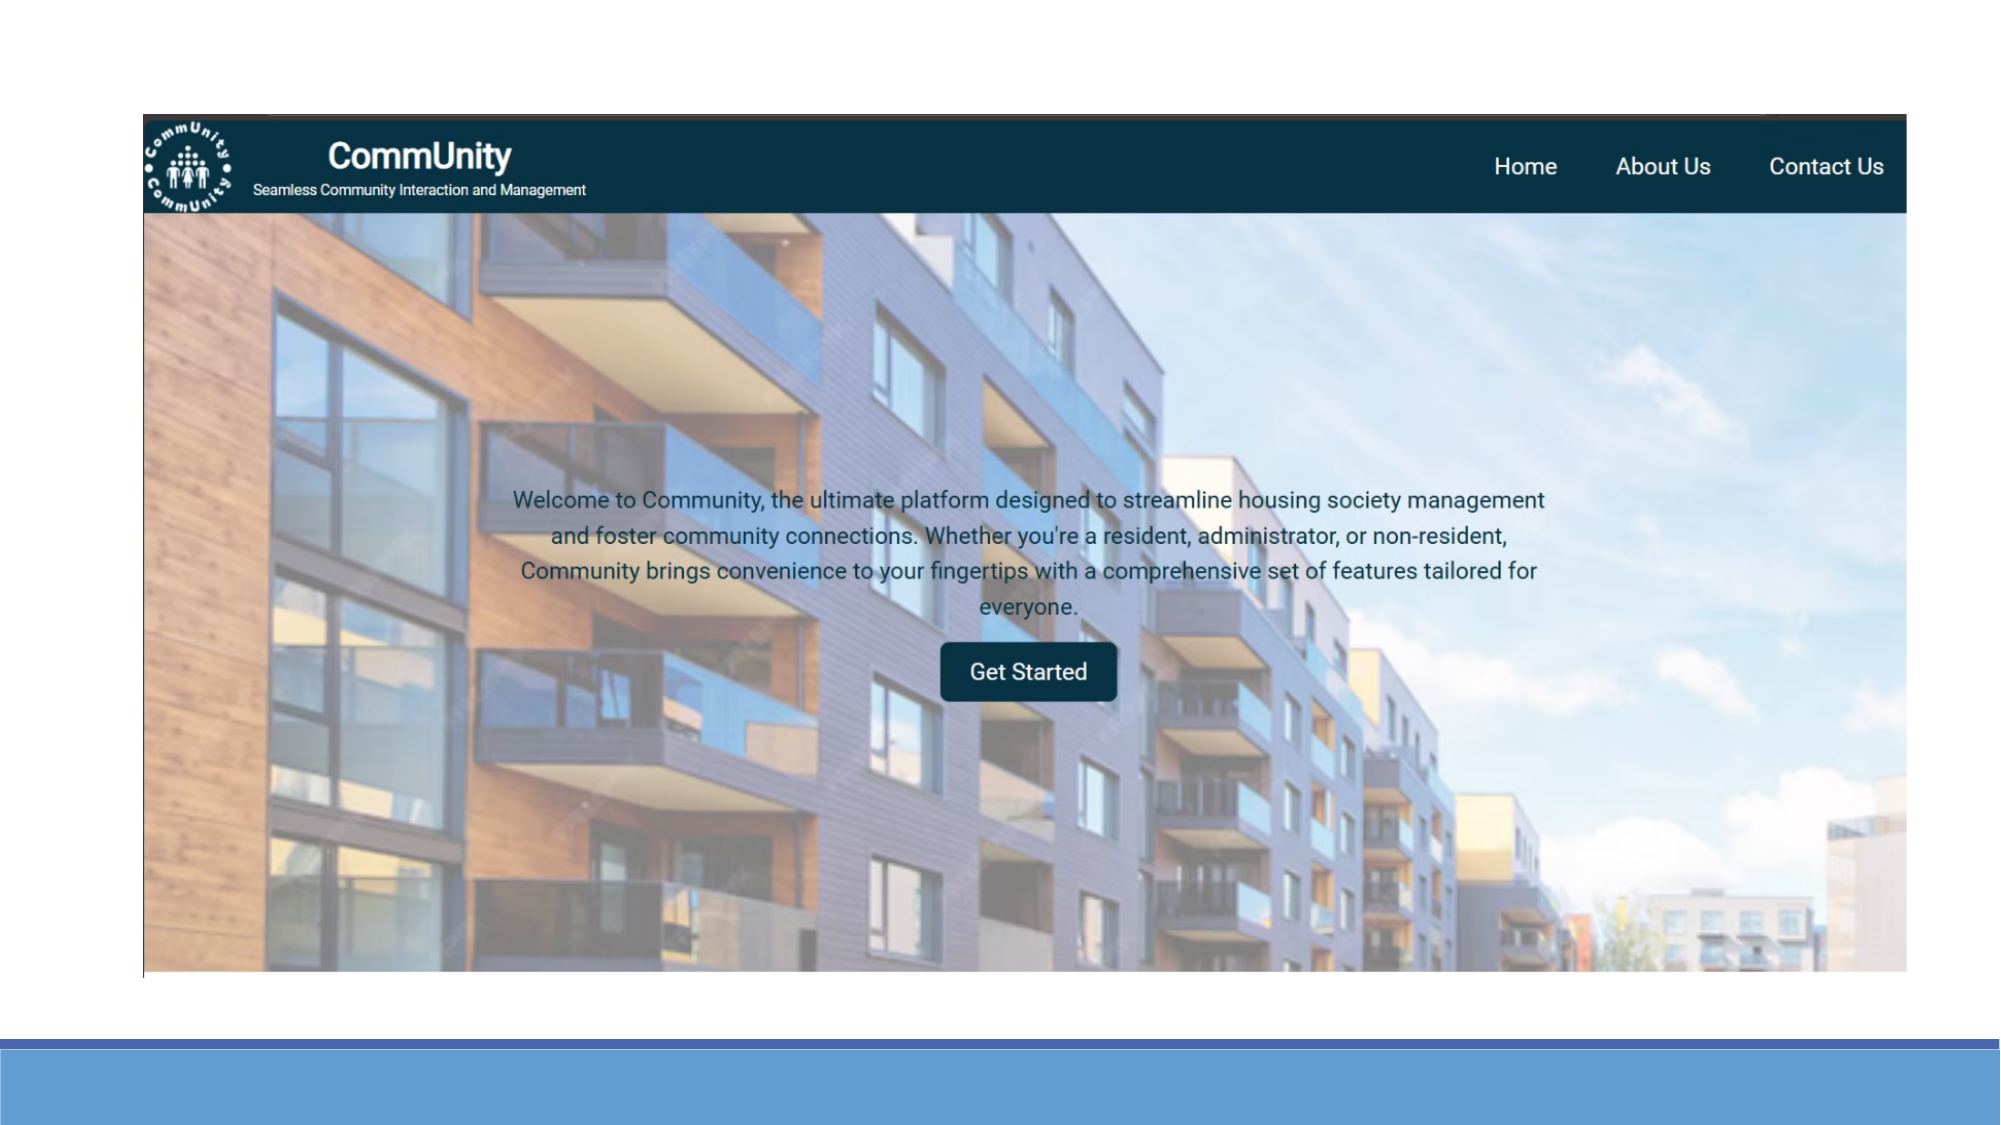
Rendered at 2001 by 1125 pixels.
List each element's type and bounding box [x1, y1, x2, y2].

picture [142, 113, 1907, 978]
